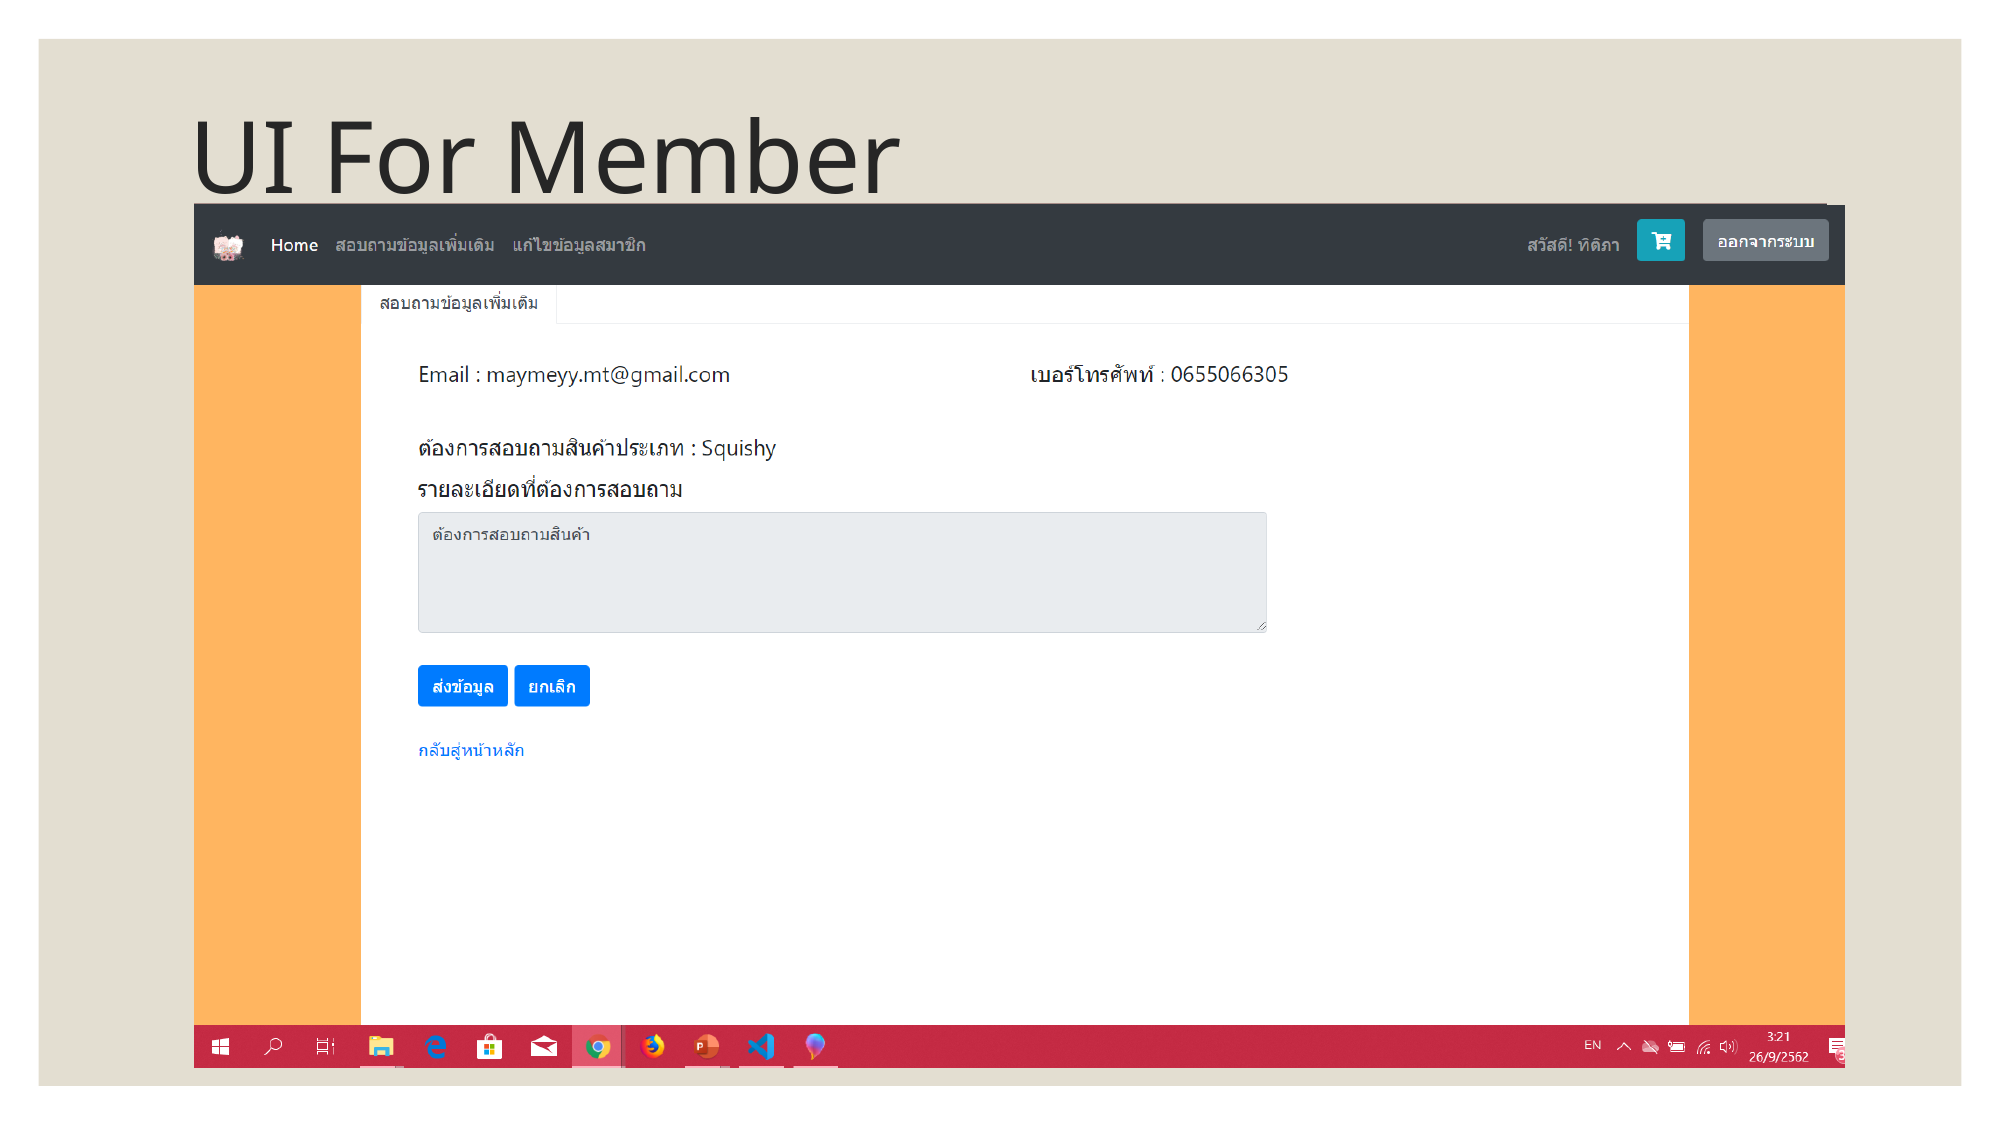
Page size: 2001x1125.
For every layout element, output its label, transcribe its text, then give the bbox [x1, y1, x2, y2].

title UI For Member [174, 48, 1825, 274]
picture [194, 203, 1845, 1068]
